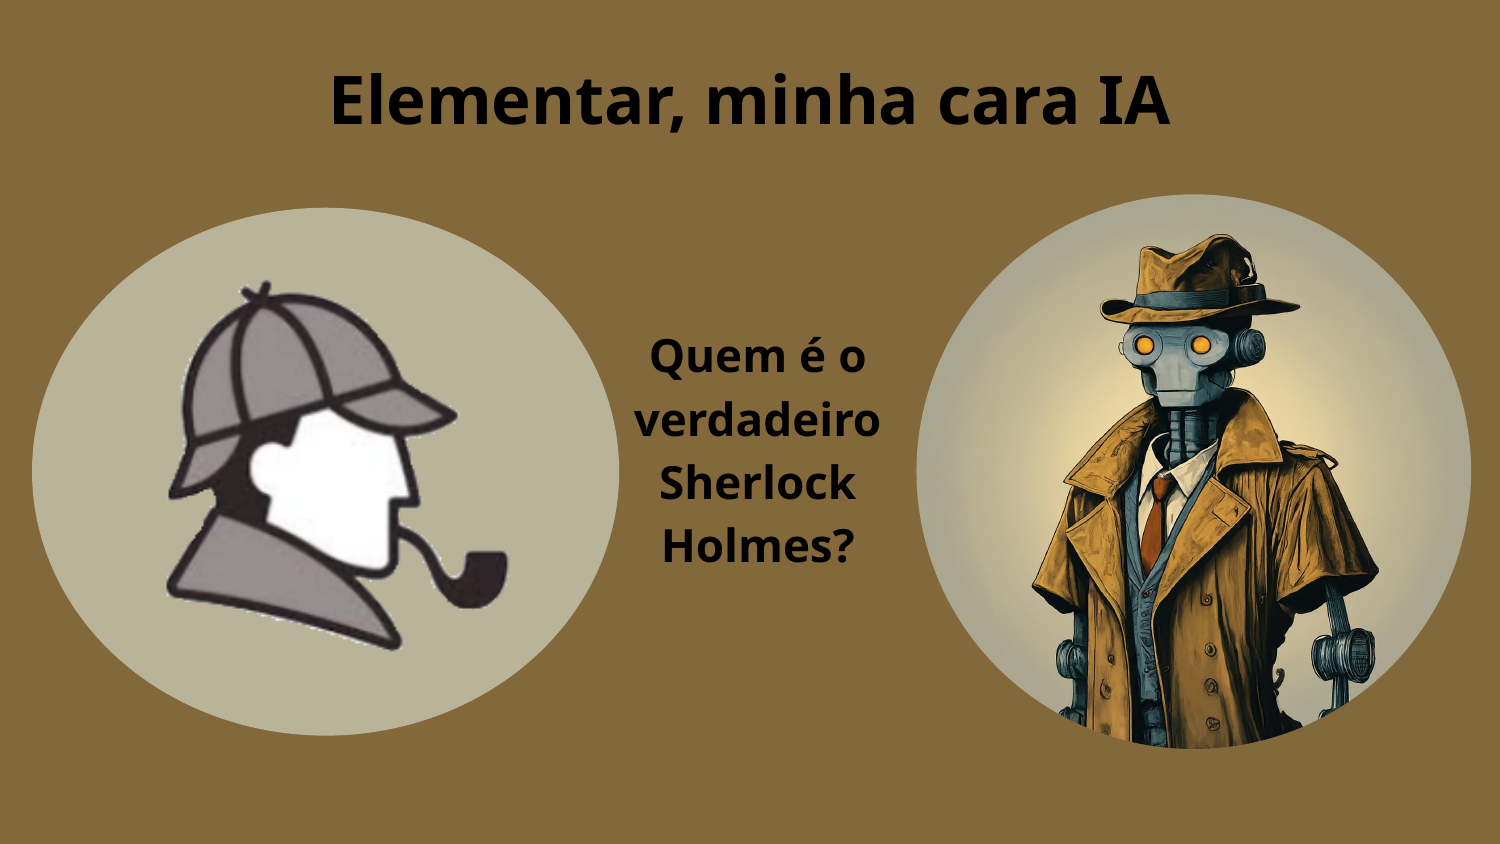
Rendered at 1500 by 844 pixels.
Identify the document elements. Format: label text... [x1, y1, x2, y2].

title Elementar, minha cara IA [51, 42, 1449, 137]
picture [916, 194, 1472, 750]
list Quem é o verdadeiro Sherlock Holmes? [624, 303, 911, 597]
picture [31, 207, 620, 736]
